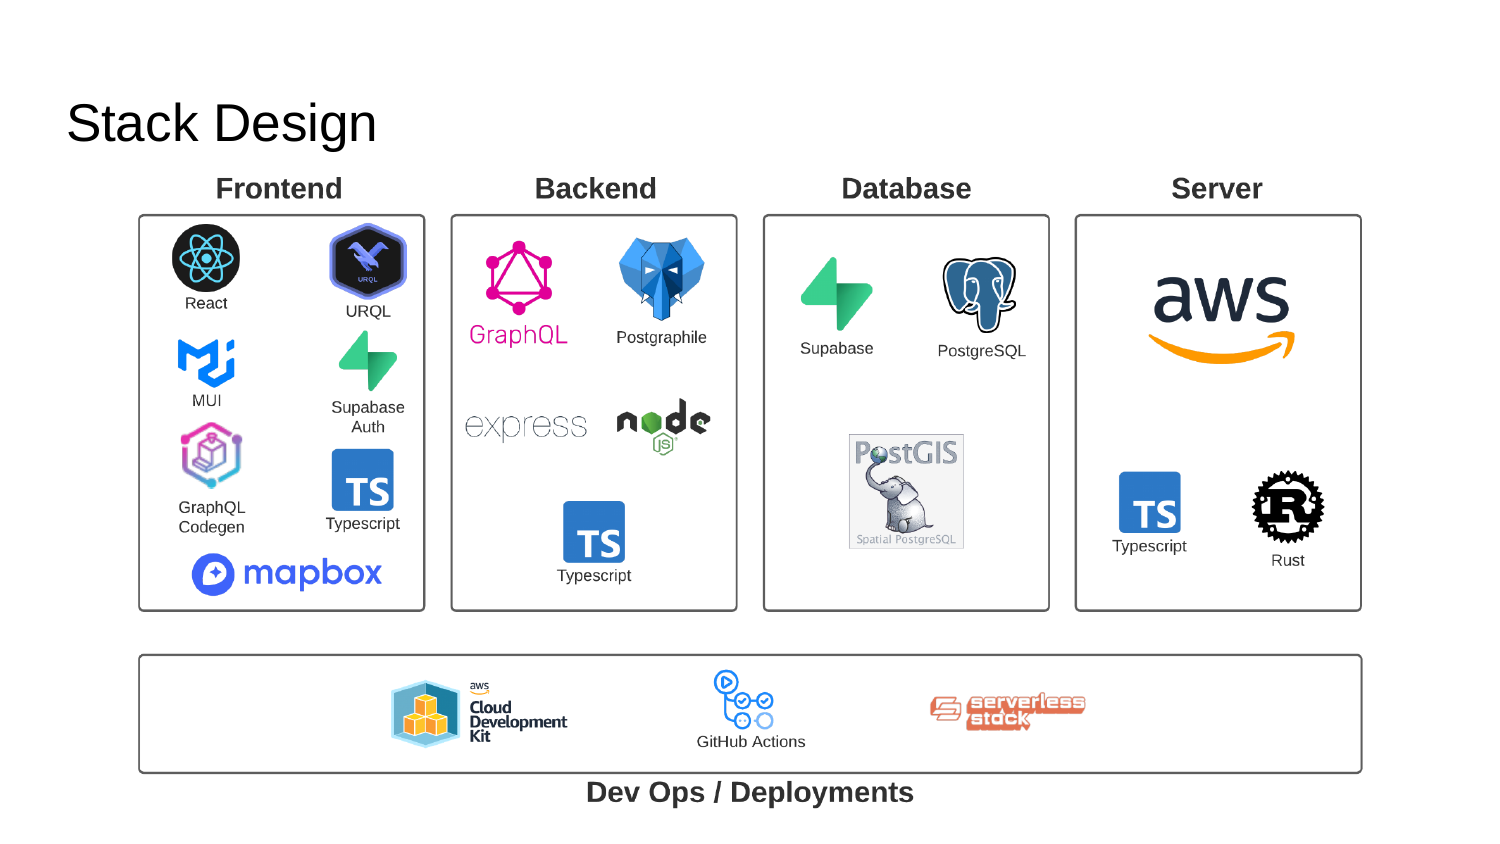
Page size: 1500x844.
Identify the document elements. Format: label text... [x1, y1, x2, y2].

picture [102, 155, 1398, 833]
title Stack Design [51, 72, 1449, 167]
